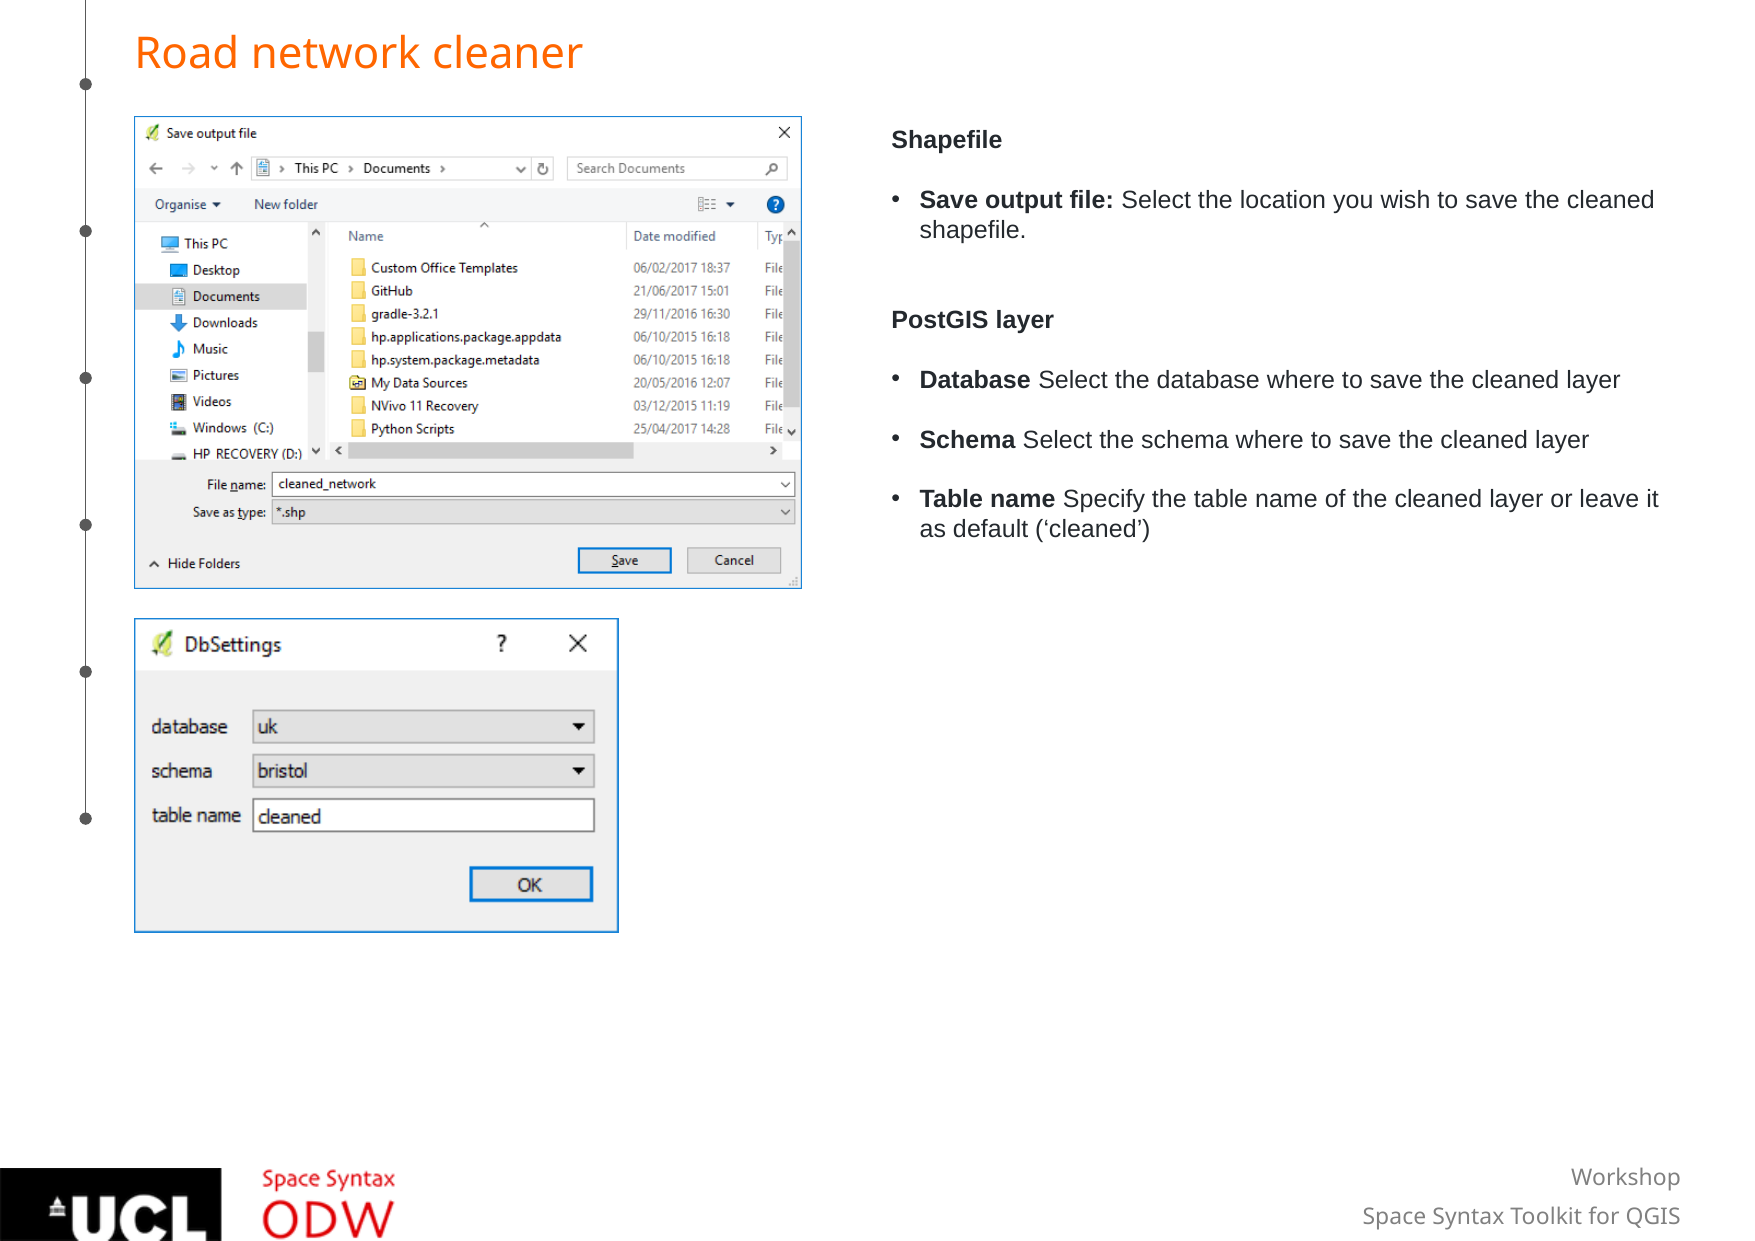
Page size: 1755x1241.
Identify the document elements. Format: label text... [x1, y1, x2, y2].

text_box Road network cleaner [119, 17, 1175, 85]
picture [133, 618, 620, 933]
picture [133, 116, 802, 589]
text_box Shapefile Save output file: Select the location you wish to save the cleaned shapefile. PostGIS layer Database Select the database where to save the cleaned layer Schema Select the schema where to save the cleaned layer Table name Specify the table name of the cleaned layer or leave it as default (‘cleaned’) [876, 116, 1689, 551]
picture [0, 1168, 417, 1241]
